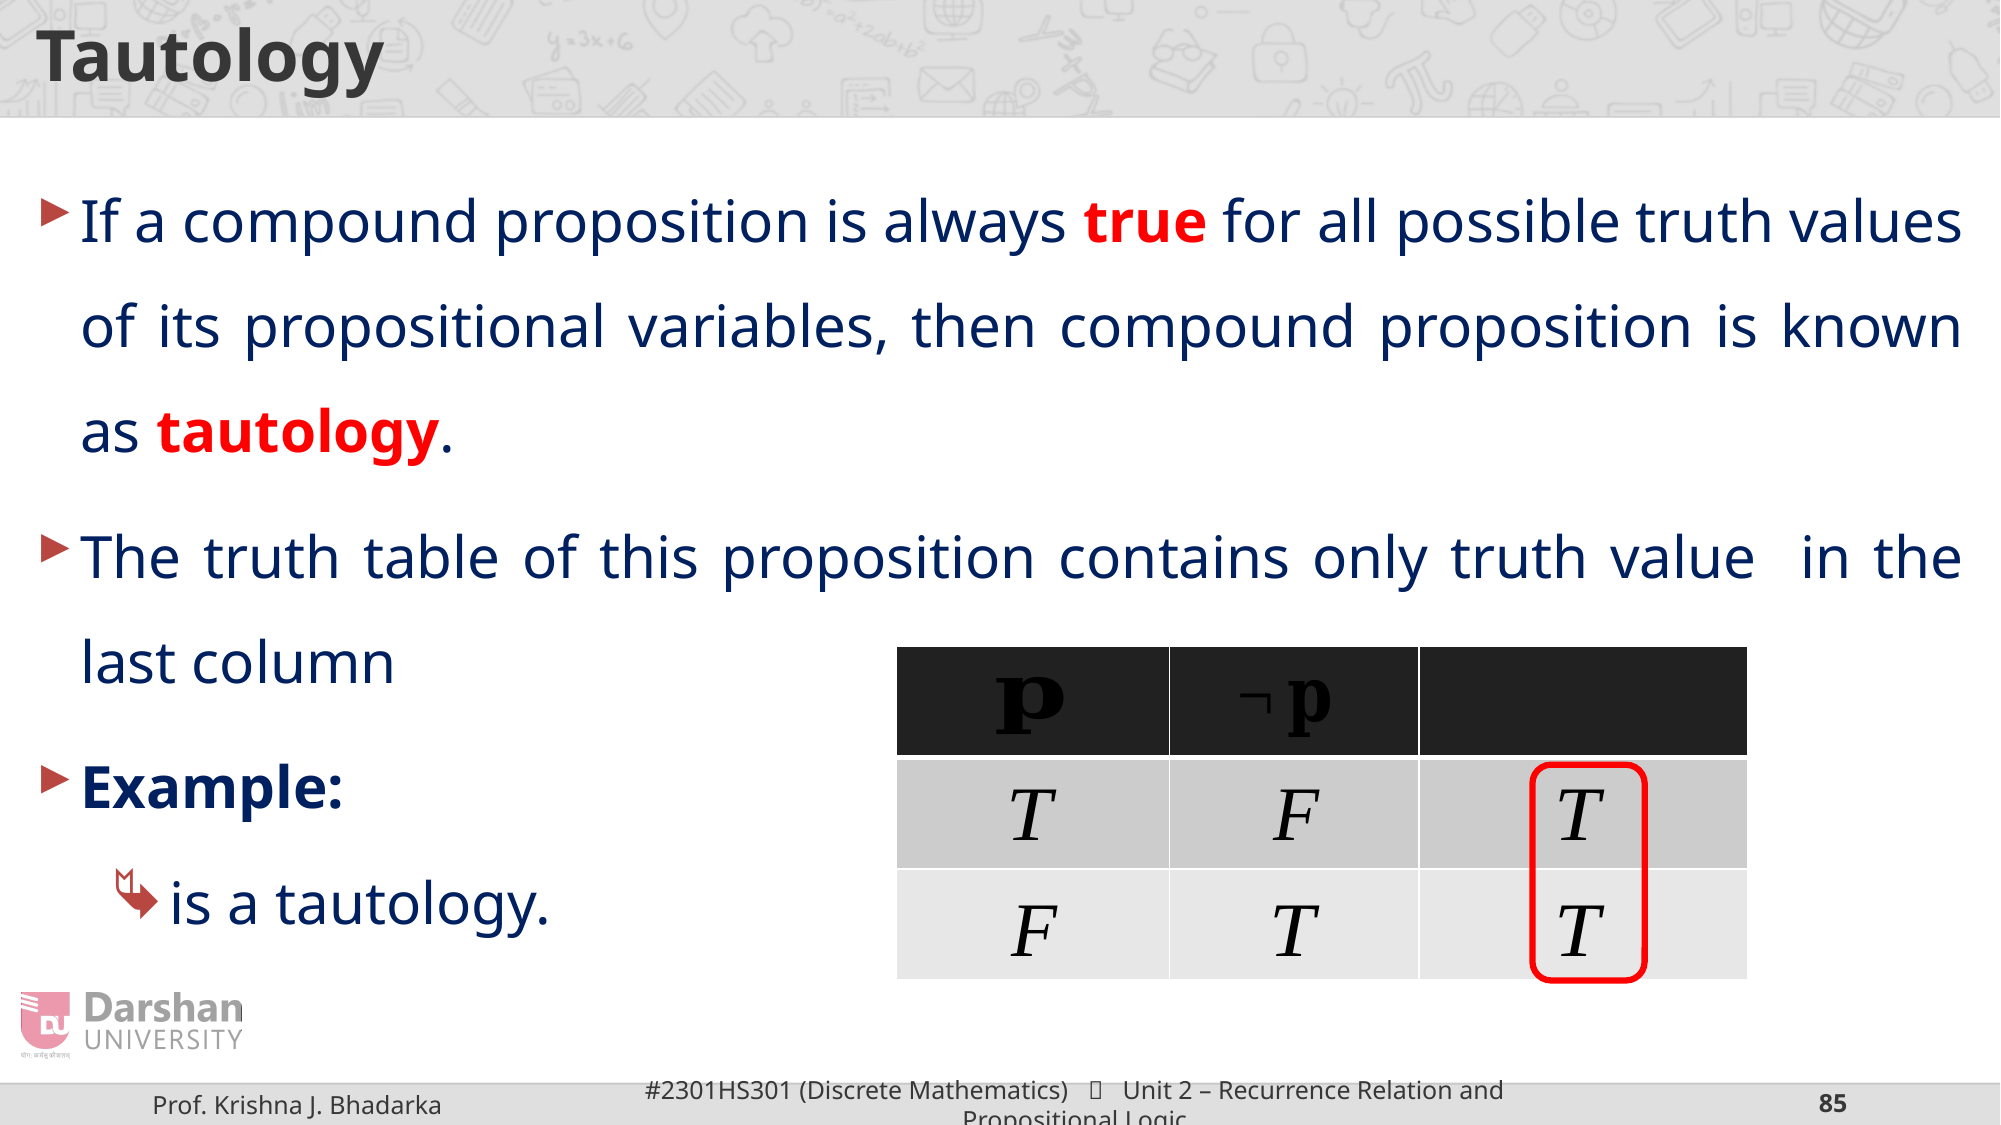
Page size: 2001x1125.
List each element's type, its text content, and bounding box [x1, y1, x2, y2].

title Tautology [0, 0, 2000, 117]
table_cell [897, 870, 1169, 979]
table_cell [1170, 870, 1418, 979]
table_cell [1637, 870, 1747, 979]
table_header [1170, 647, 1418, 755]
table_header [21, 992, 242, 1059]
table_cell [1420, 870, 1540, 979]
table_cell [1170, 760, 1418, 868]
table_cell [1420, 760, 1747, 868]
text_box [1531, 763, 1646, 982]
table_header [897, 647, 1169, 755]
table_header [1420, 647, 1747, 755]
table_cell [897, 760, 1169, 868]
